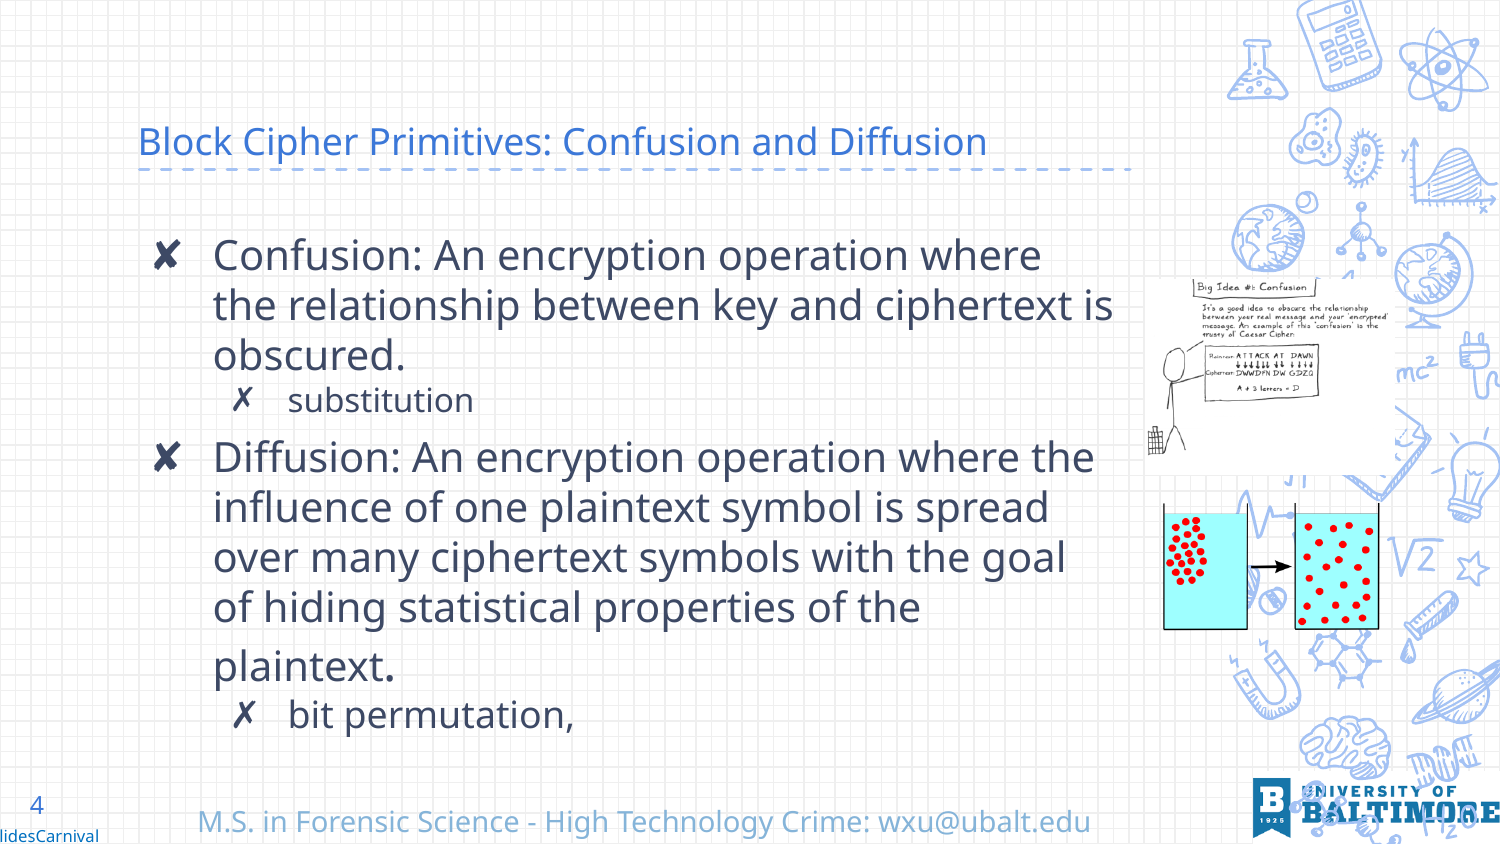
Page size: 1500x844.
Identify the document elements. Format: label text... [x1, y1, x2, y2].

list Confusion: An encryption operation where the relationship between key and ciphertext is obscured. substitution Diffusion: An encryption operation where the influence of one plaintext symbol is spread over many ciphertext symbols with the goal of hiding statistical properties of the plaintext. bit permutation, [122, 213, 1130, 806]
picture [1144, 279, 1395, 476]
title Block Cipher Primitives: Confusion and Diffusion [122, 36, 1130, 178]
picture [1158, 498, 1382, 635]
picture [1327, 813, 1336, 822]
picture [1365, 817, 1376, 833]
slide_number 4 [14, 774, 105, 840]
picture [1316, 786, 1321, 797]
picture [1253, 771, 1500, 844]
